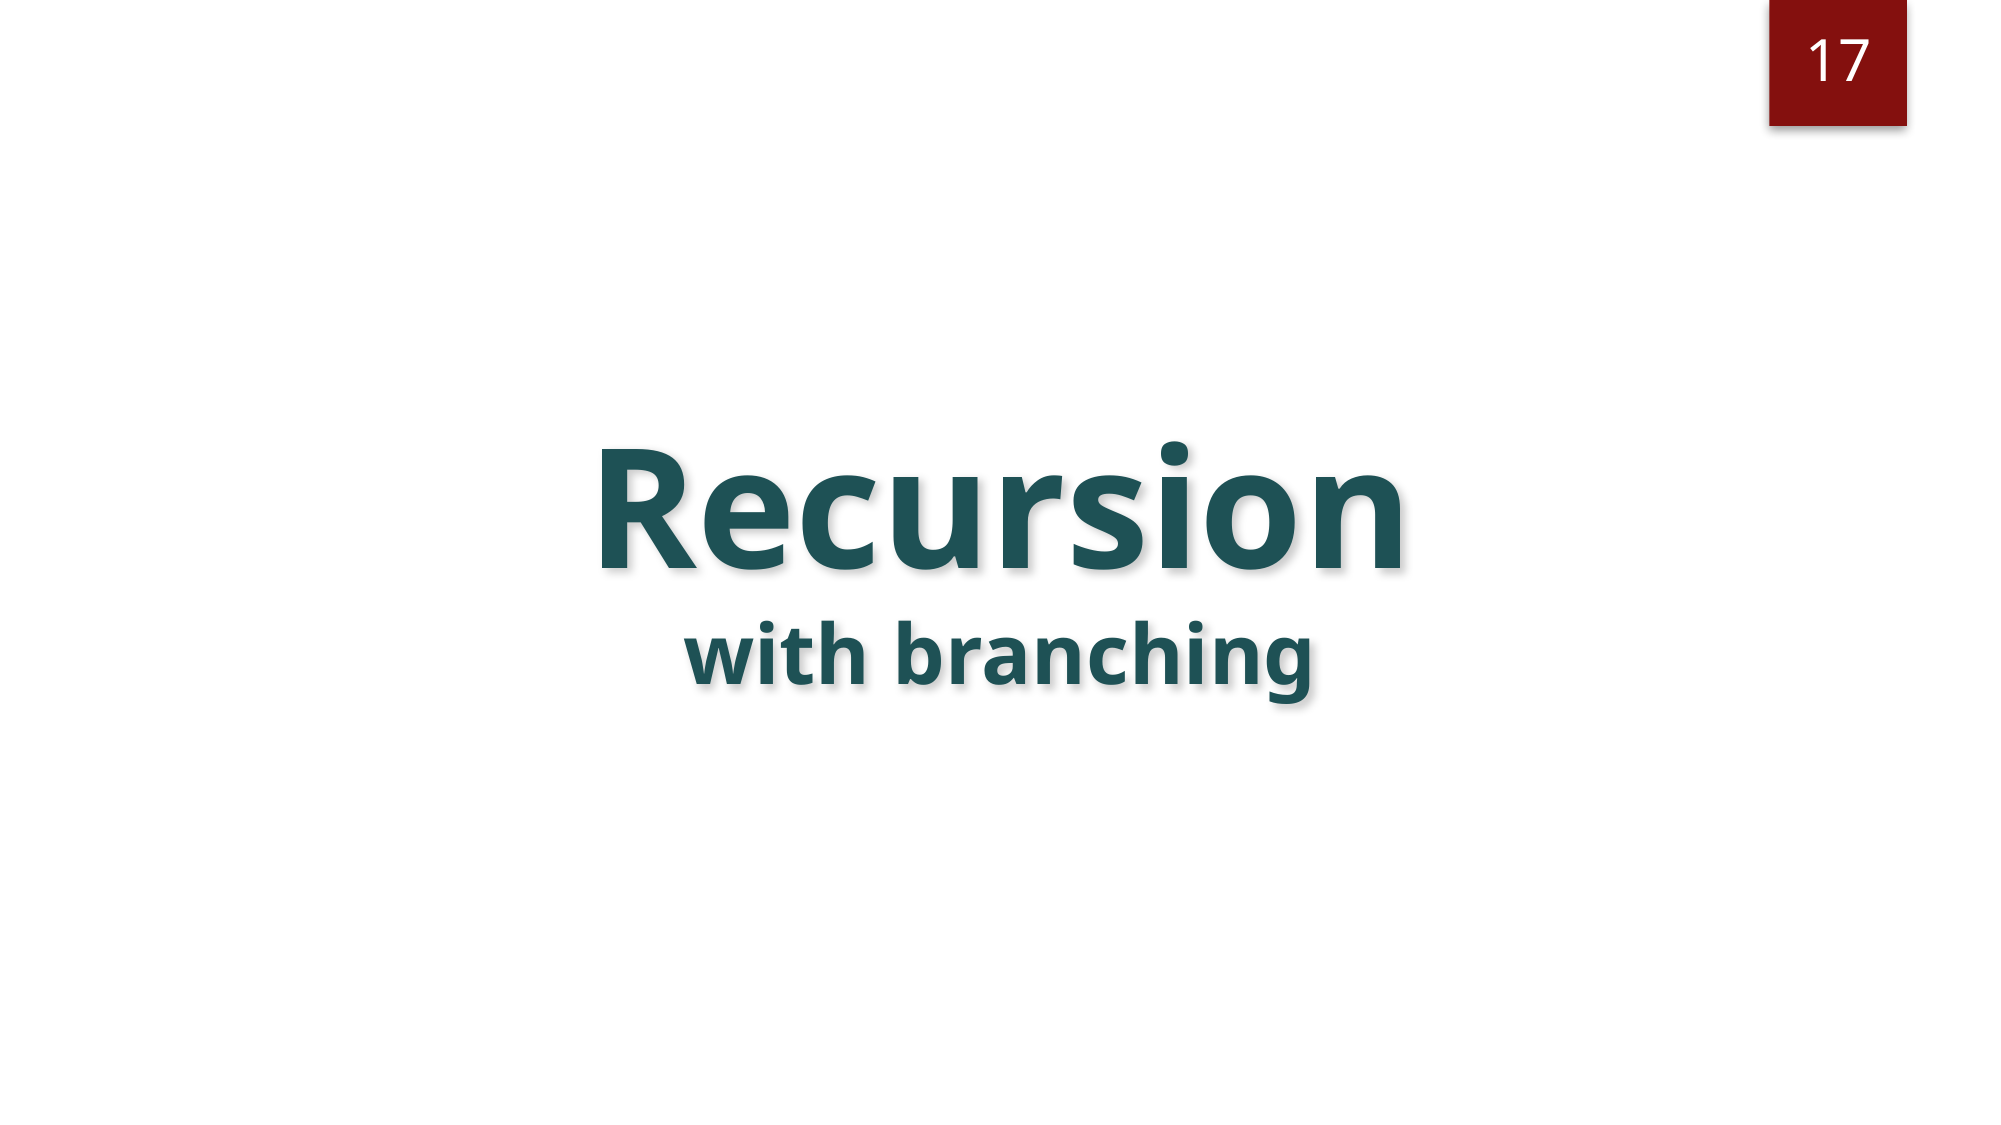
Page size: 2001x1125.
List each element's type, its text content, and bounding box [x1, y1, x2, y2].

slide_number 17 [1769, 0, 1907, 126]
title Recursion with branching [181, 394, 1819, 717]
